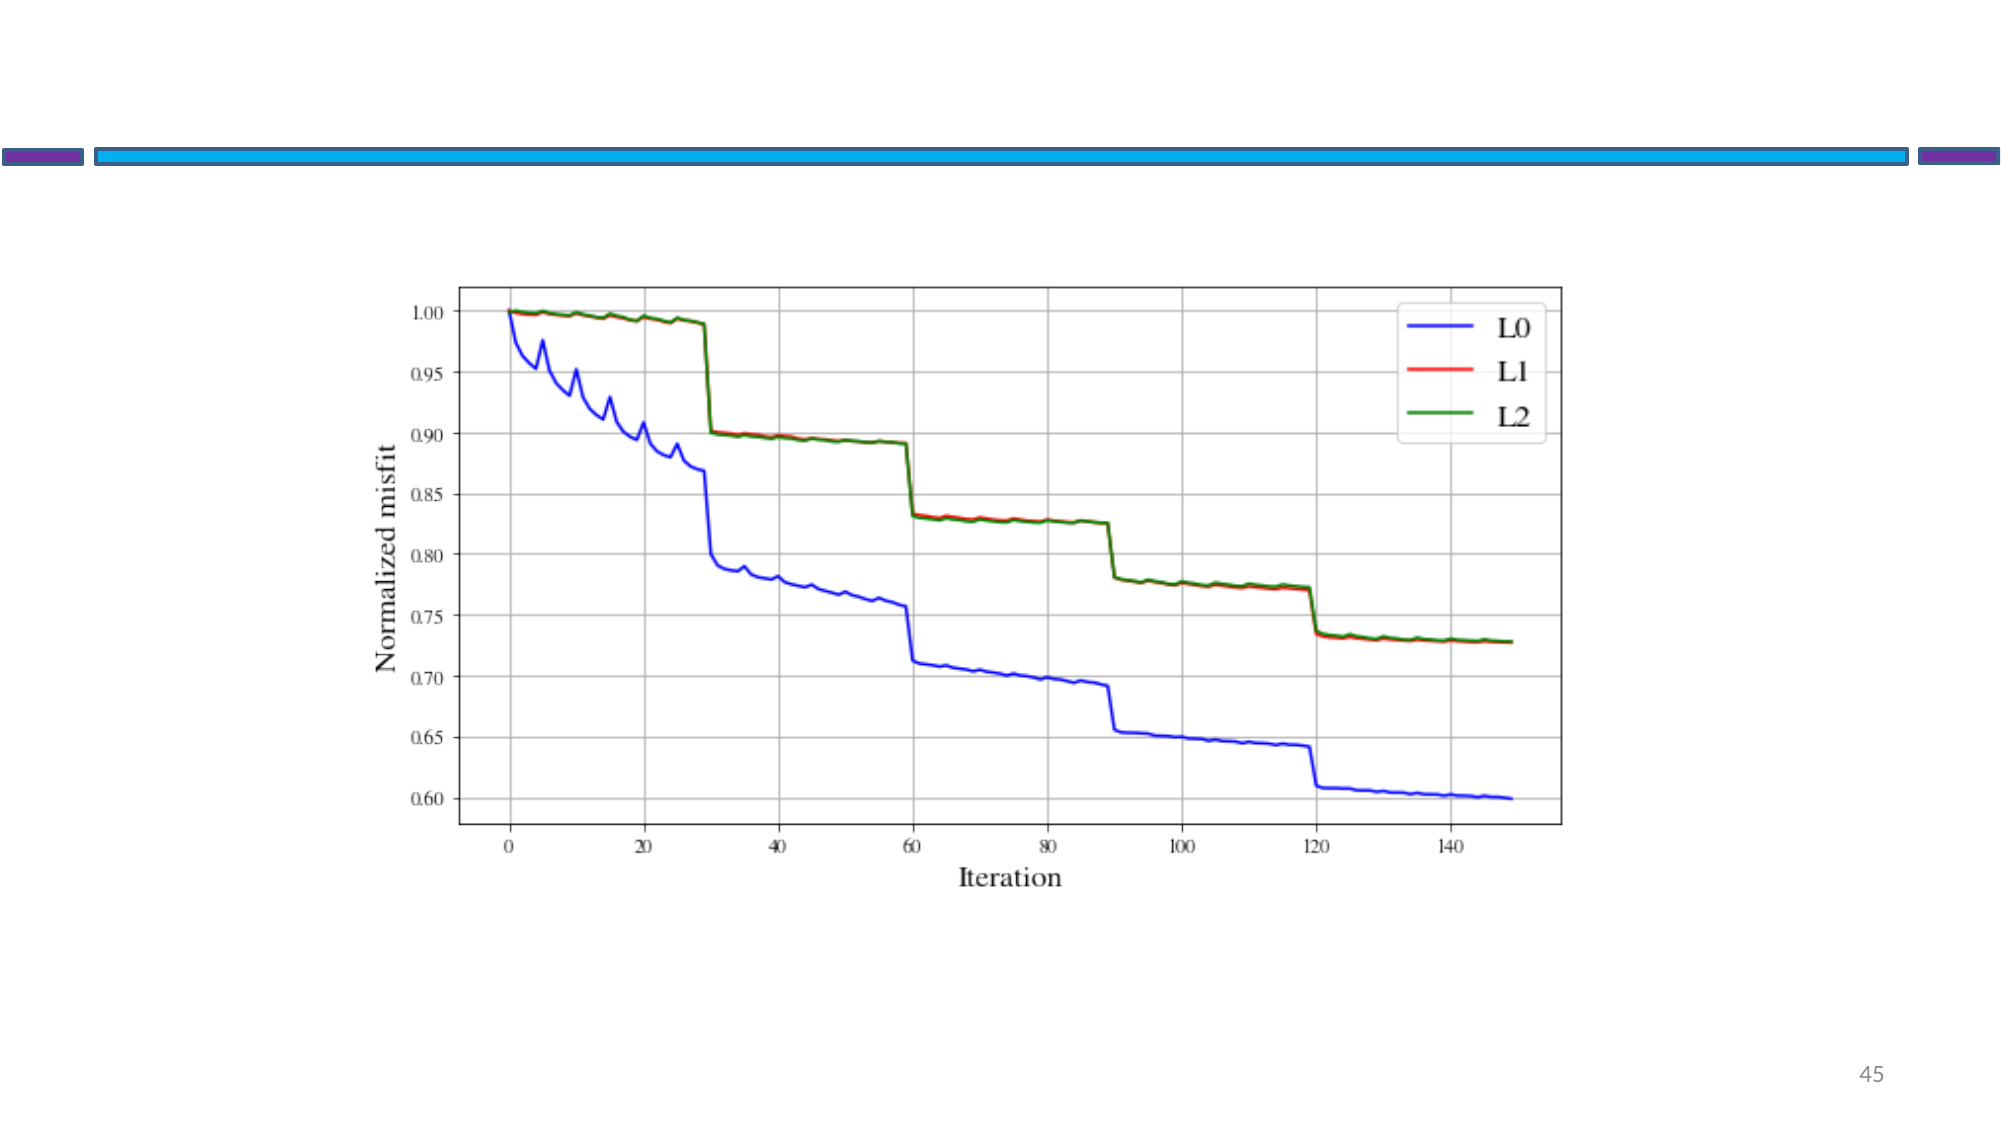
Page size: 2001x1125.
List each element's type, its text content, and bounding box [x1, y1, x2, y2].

slide_number 45 [1433, 1042, 1900, 1103]
picture [361, 266, 1583, 906]
